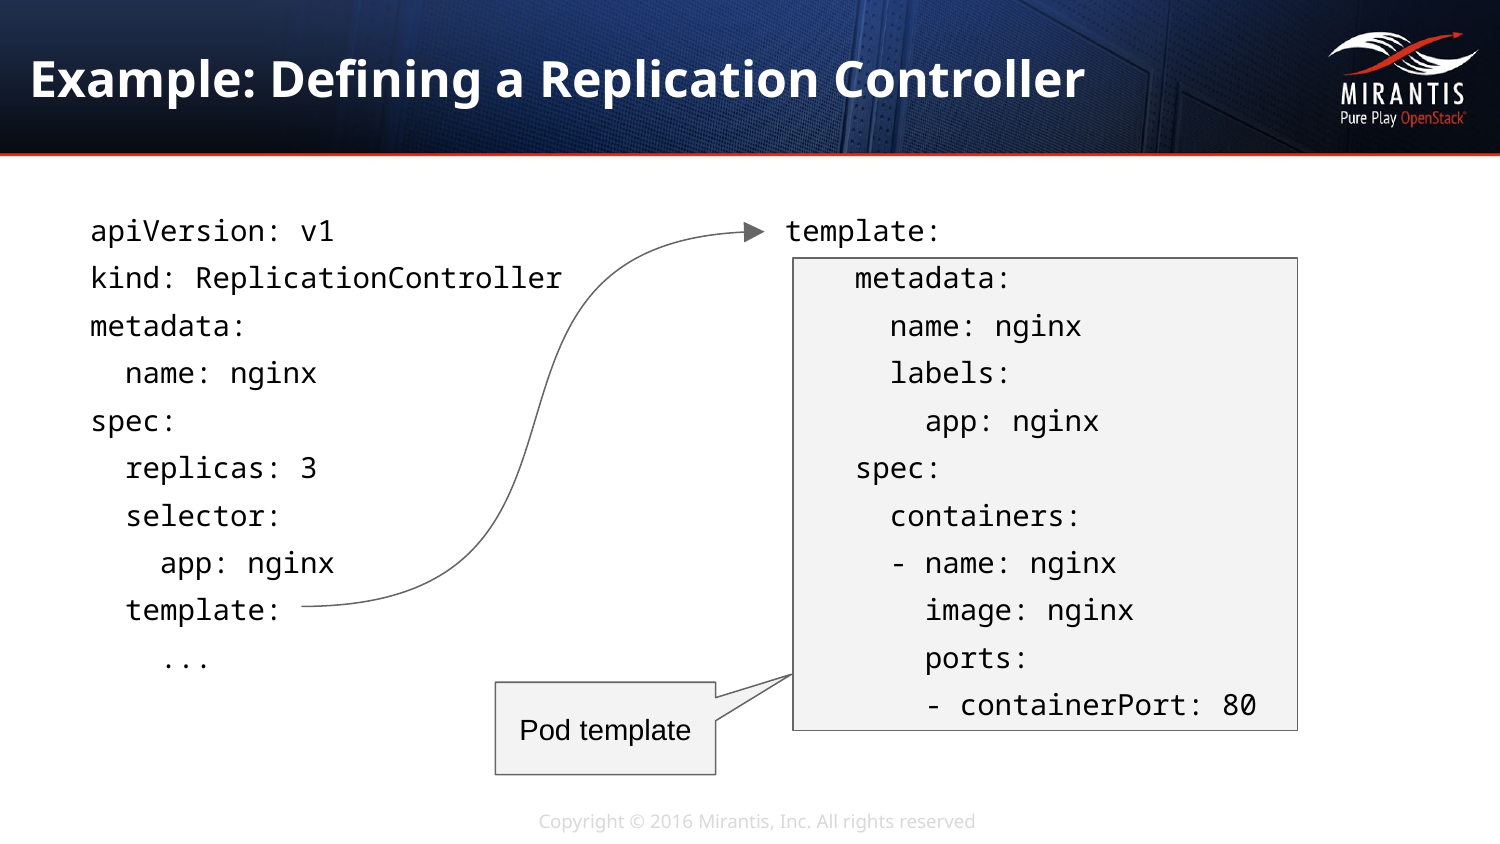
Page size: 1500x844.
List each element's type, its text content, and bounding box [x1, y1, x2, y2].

list apiVersion: v1 kind: ReplicationController metadata: name: nginx spec: replicas: 3 selector: app: nginx template: ... [75, 196, 731, 808]
title Example: Defining a Replication Controller [14, 0, 1328, 156]
picture [0, 0, 1500, 844]
text_box Pod template [495, 674, 792, 775]
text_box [301, 231, 765, 607]
list template: metadata: name: nginx labels: app: nginx spec: containers: - name: nginx image: nginx ports: - containerPort: 80 [769, 196, 1425, 808]
